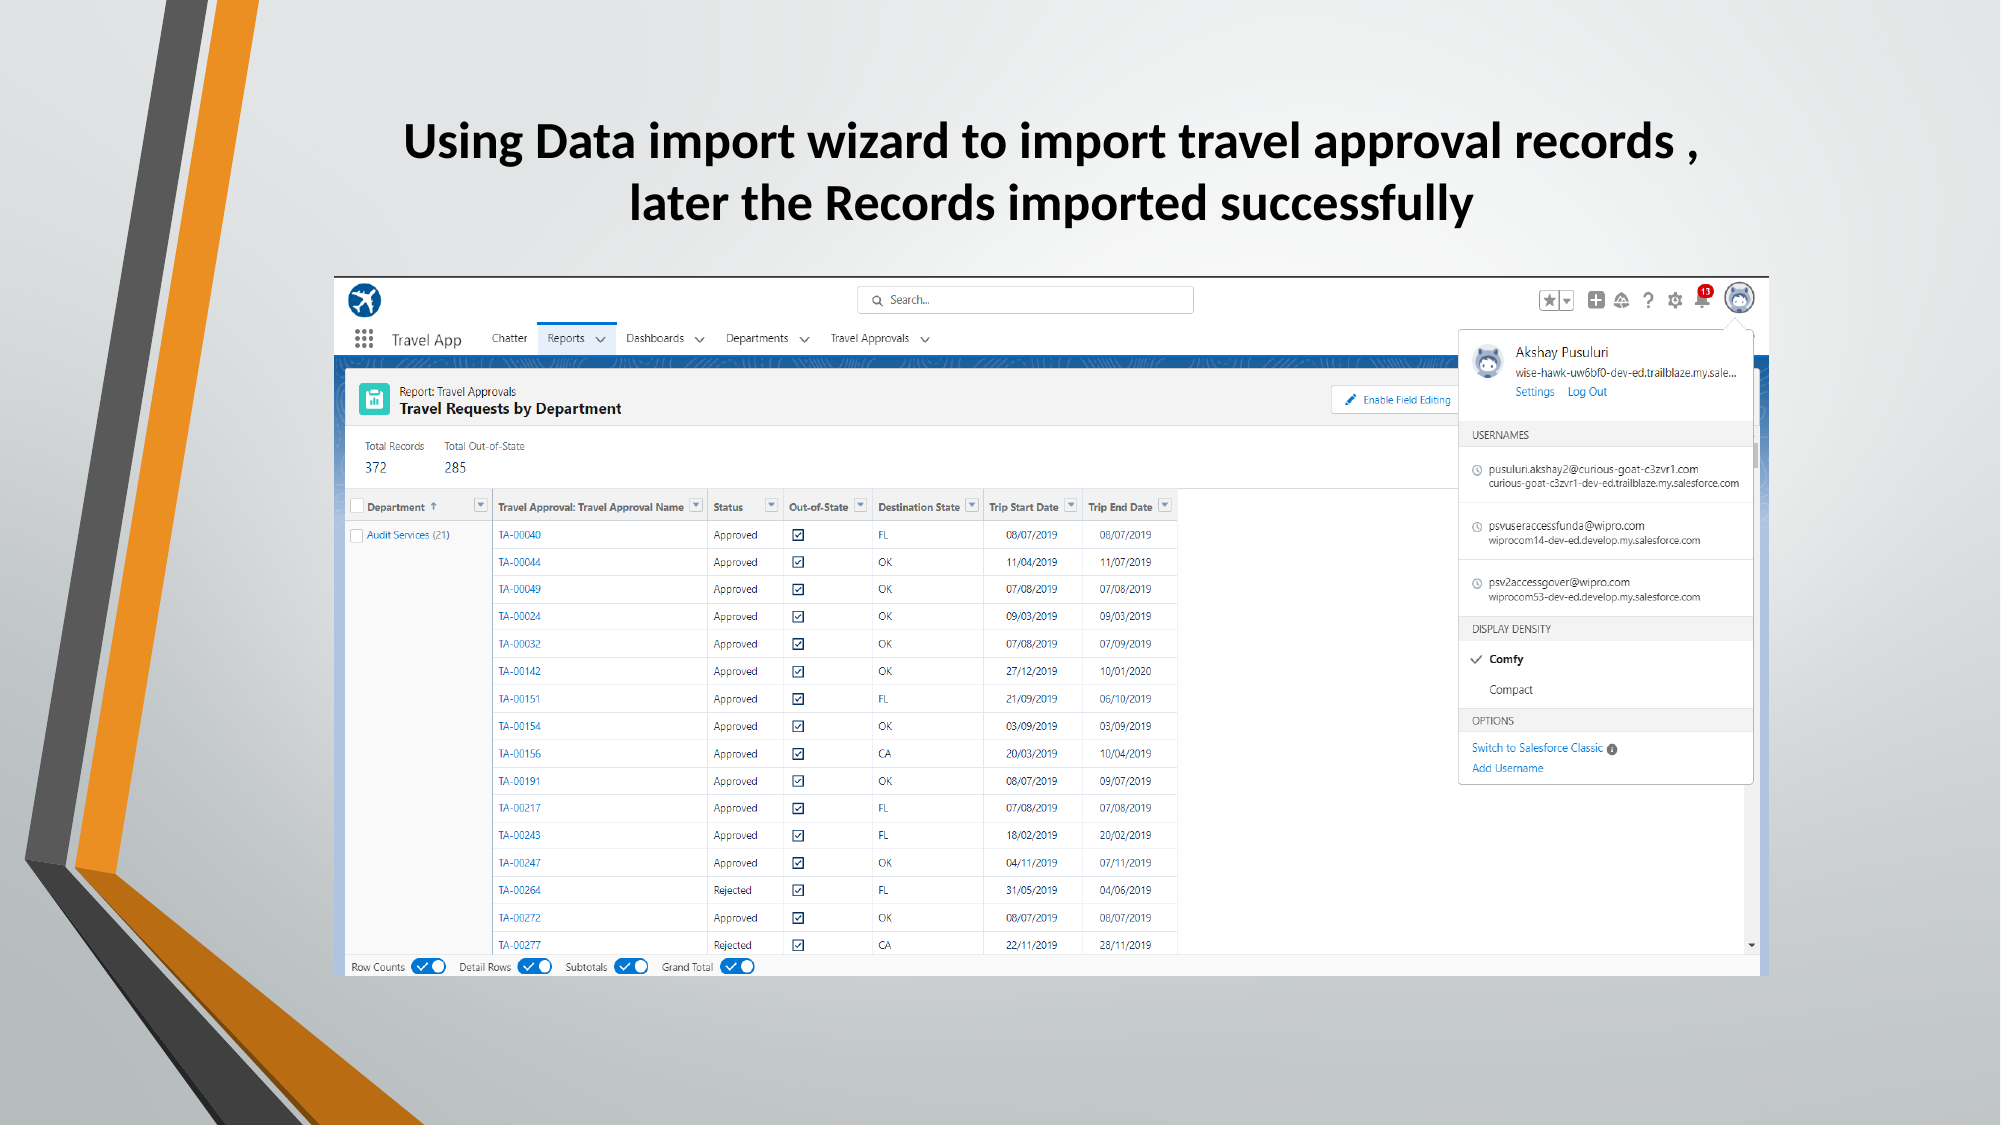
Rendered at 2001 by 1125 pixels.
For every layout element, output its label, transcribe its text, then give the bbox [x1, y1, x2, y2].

title Using Data import wizard to import travel approval records , later the Records imported successfully [137, 59, 1967, 278]
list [334, 276, 1769, 976]
